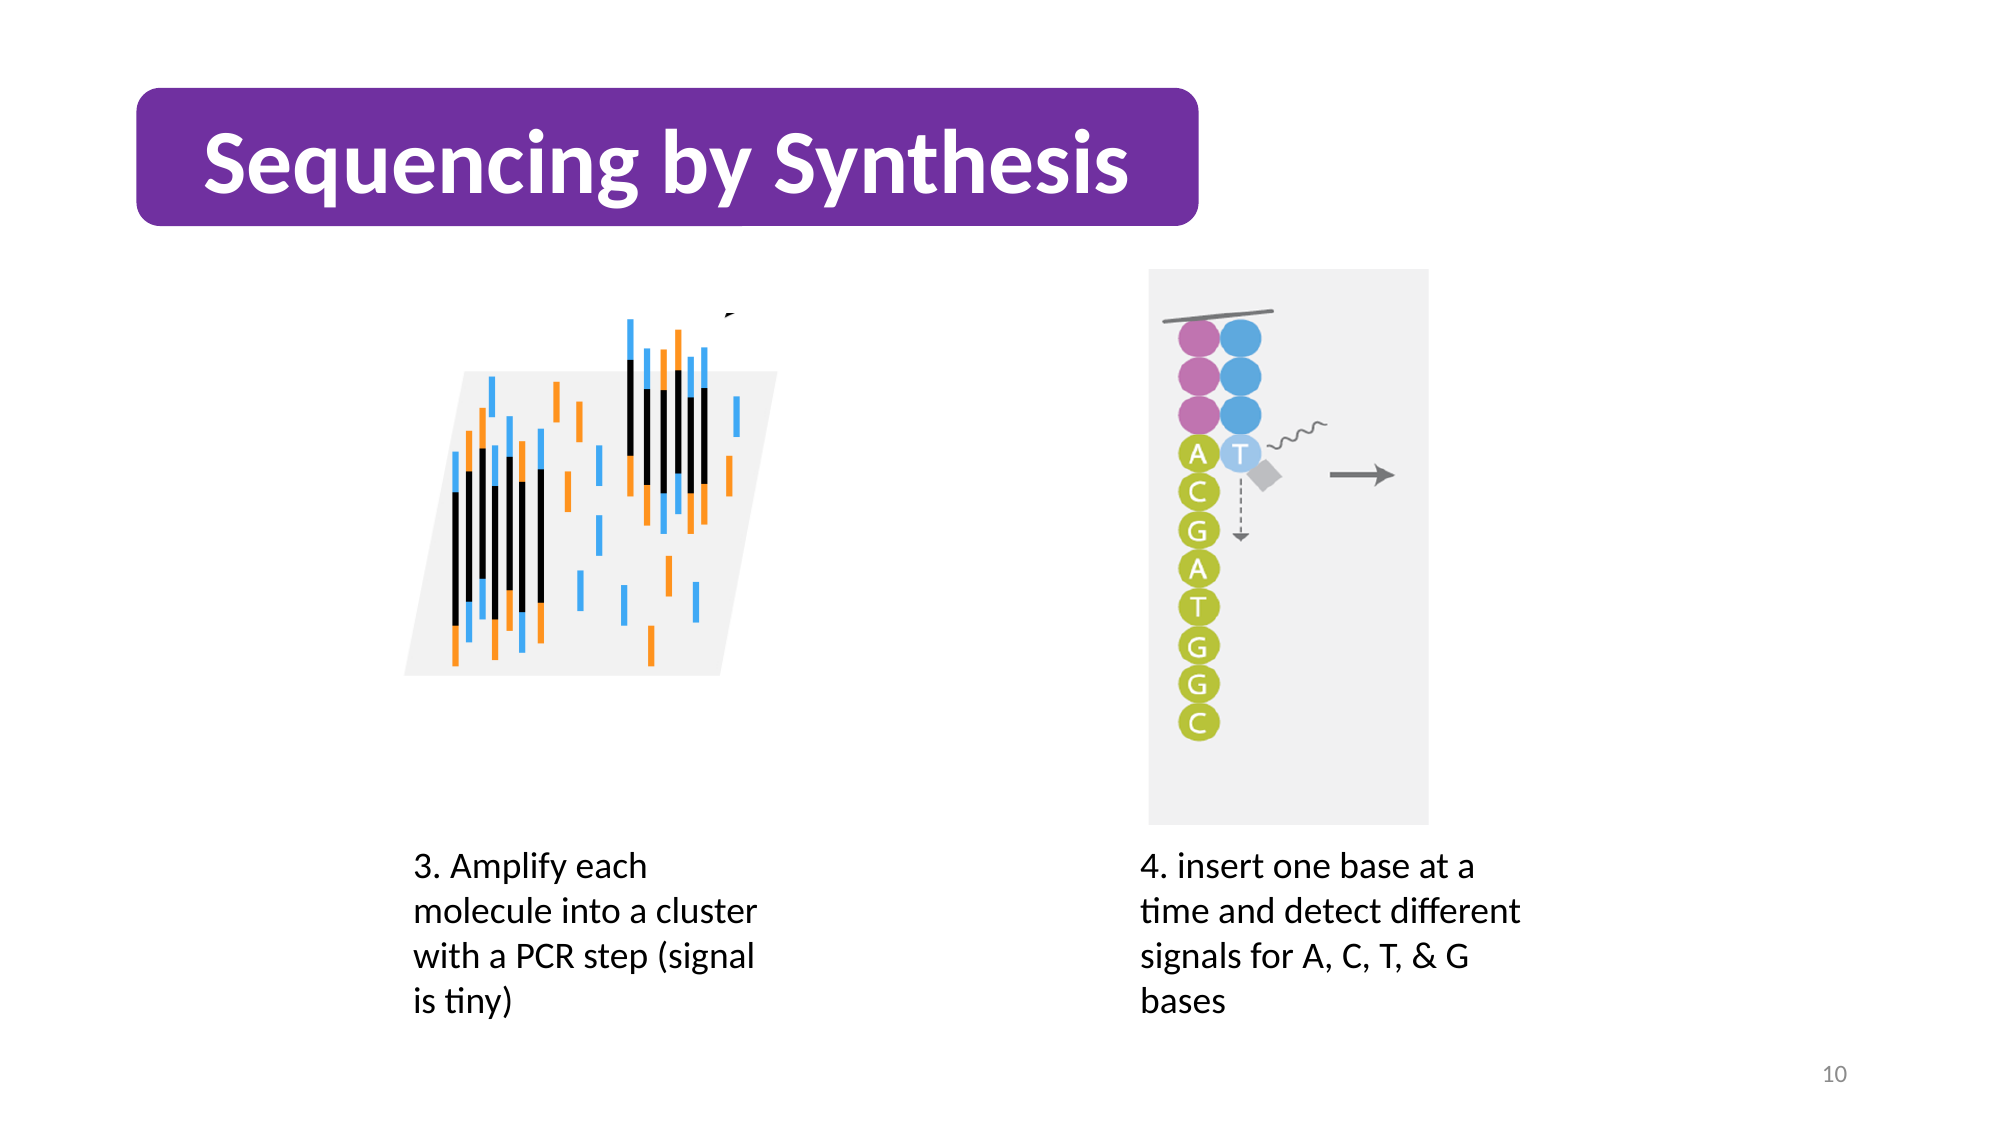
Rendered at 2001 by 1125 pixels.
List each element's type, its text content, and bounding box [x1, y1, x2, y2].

picture [1148, 269, 1429, 826]
text_box 3. Amplify each molecule into a cluster with a PCR step (signal is tiny) [398, 833, 849, 1028]
text_box Sequencing by Synthesis [136, 87, 1199, 227]
picture [391, 313, 798, 682]
text_box 4. insert one base at a time and detect different signals for A, C, T, & G bases [1125, 833, 1576, 1028]
slide_number 10 [1412, 1042, 1863, 1103]
